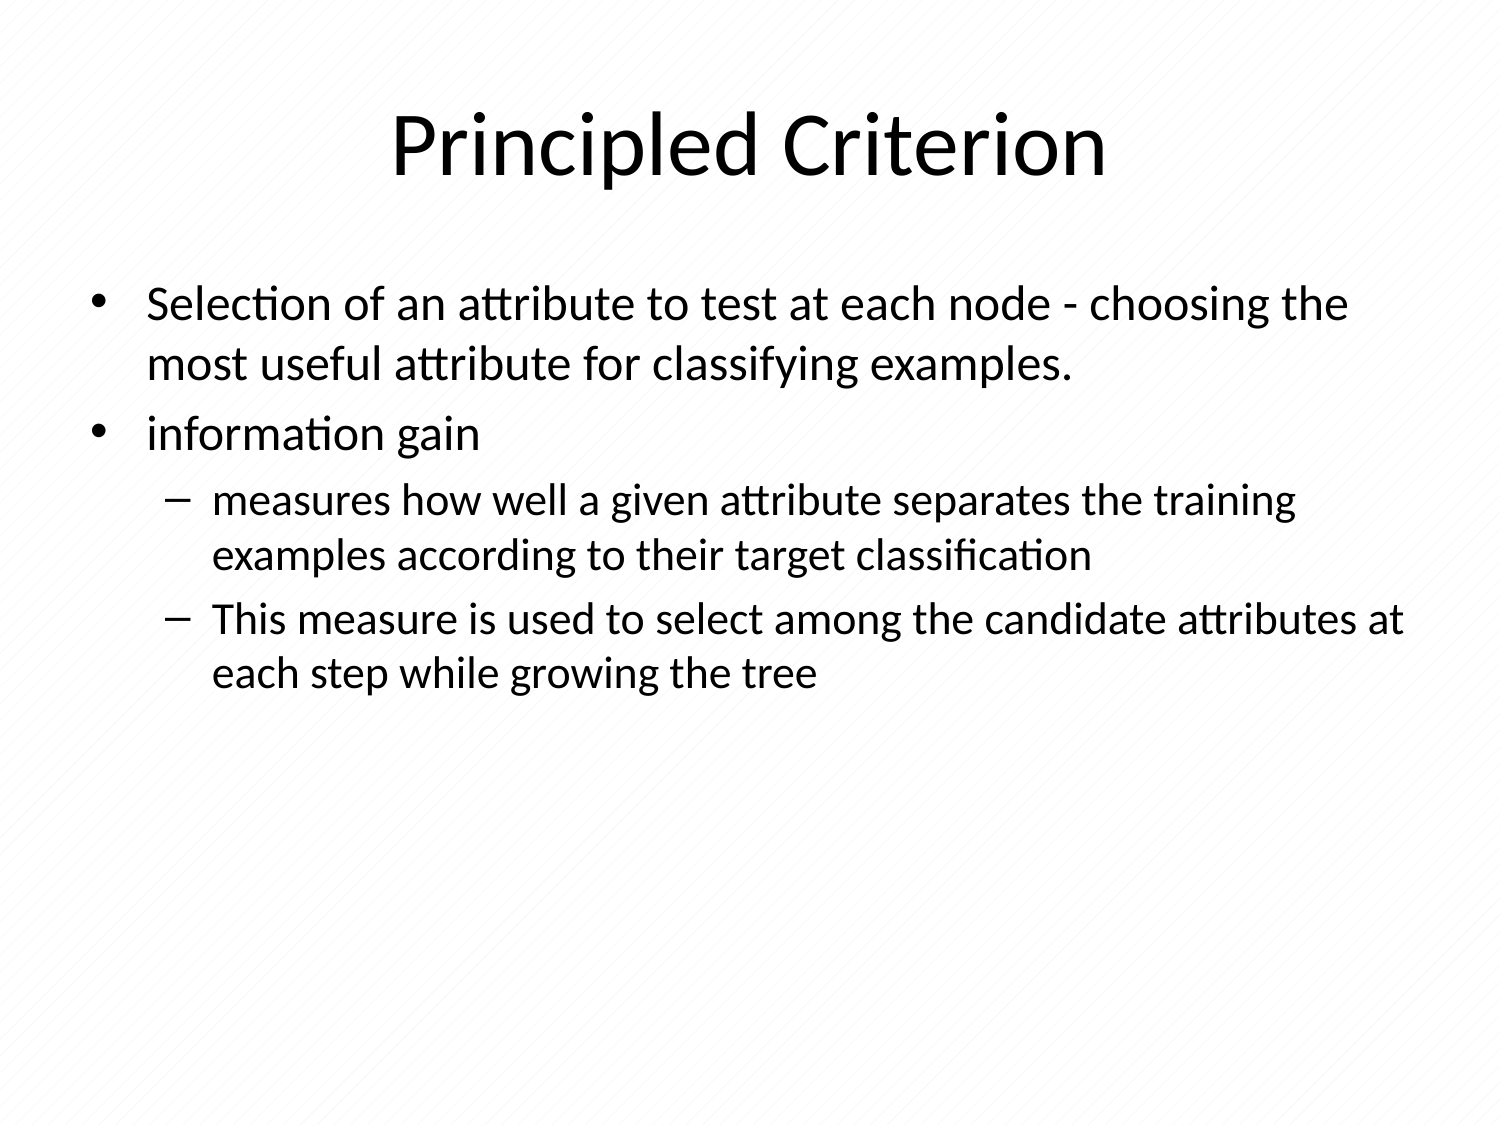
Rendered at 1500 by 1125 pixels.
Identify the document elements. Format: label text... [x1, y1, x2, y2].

list Selection of an attribute to test at each node - choosing the most useful attribute for classifying examples. information gain measures how well a given attribute separates the training examples according to their target classification This measure is used to select among the candidate attributes at each step while growing the tree [75, 262, 1425, 1005]
title Principled Criterion [75, 45, 1425, 233]
